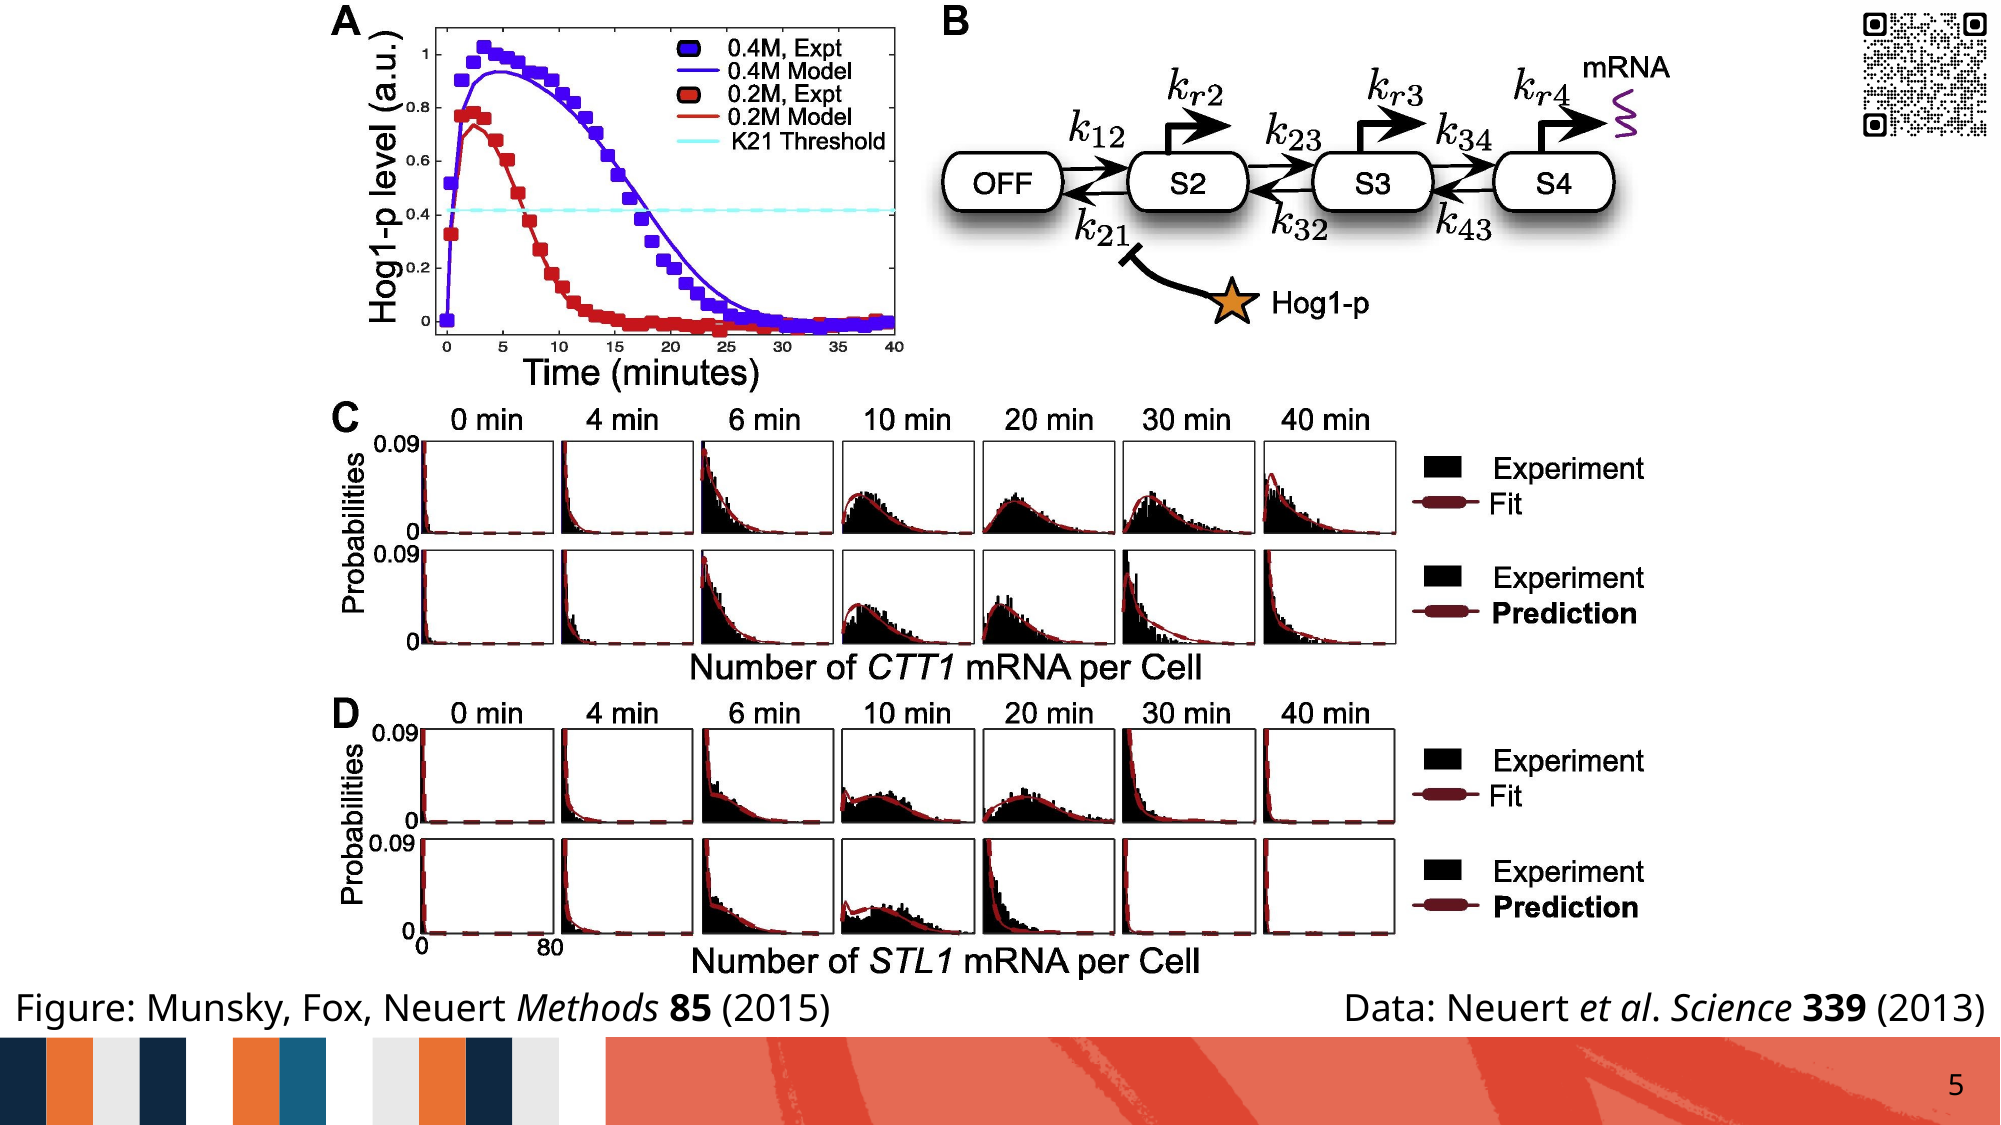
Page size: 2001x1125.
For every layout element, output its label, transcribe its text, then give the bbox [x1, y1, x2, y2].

slide_number 5 [1903, 1068, 1980, 1105]
text_box Data: Neuert et al. Science 339 (2013) [999, 976, 2000, 1037]
picture [1849, 0, 2000, 151]
picture [605, 1037, 2000, 1125]
picture [330, 0, 1670, 980]
text_box Figure: Munsky, Fox, Neuert Methods 85 (2015) [0, 976, 999, 1037]
